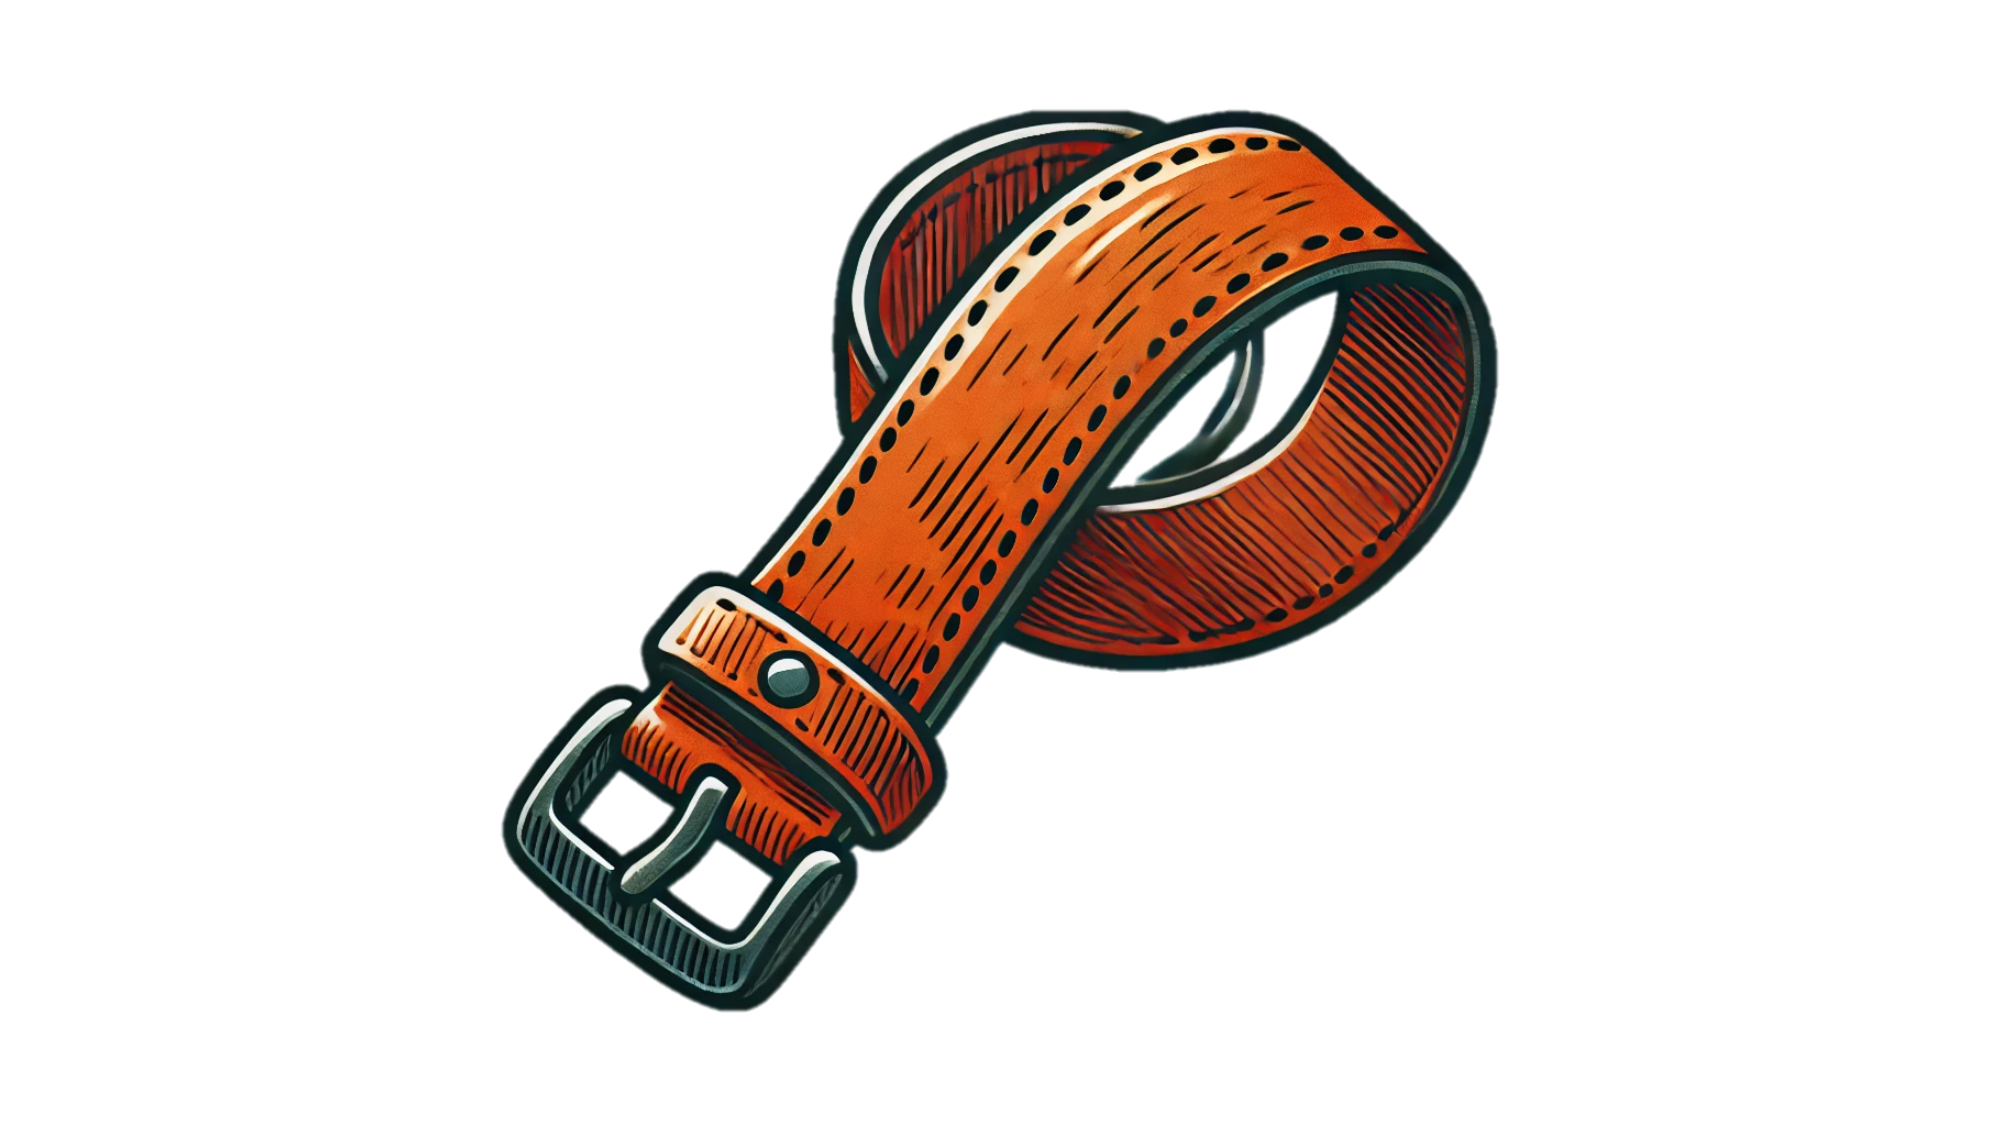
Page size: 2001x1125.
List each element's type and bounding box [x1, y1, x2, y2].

picture [437, 0, 1563, 1125]
